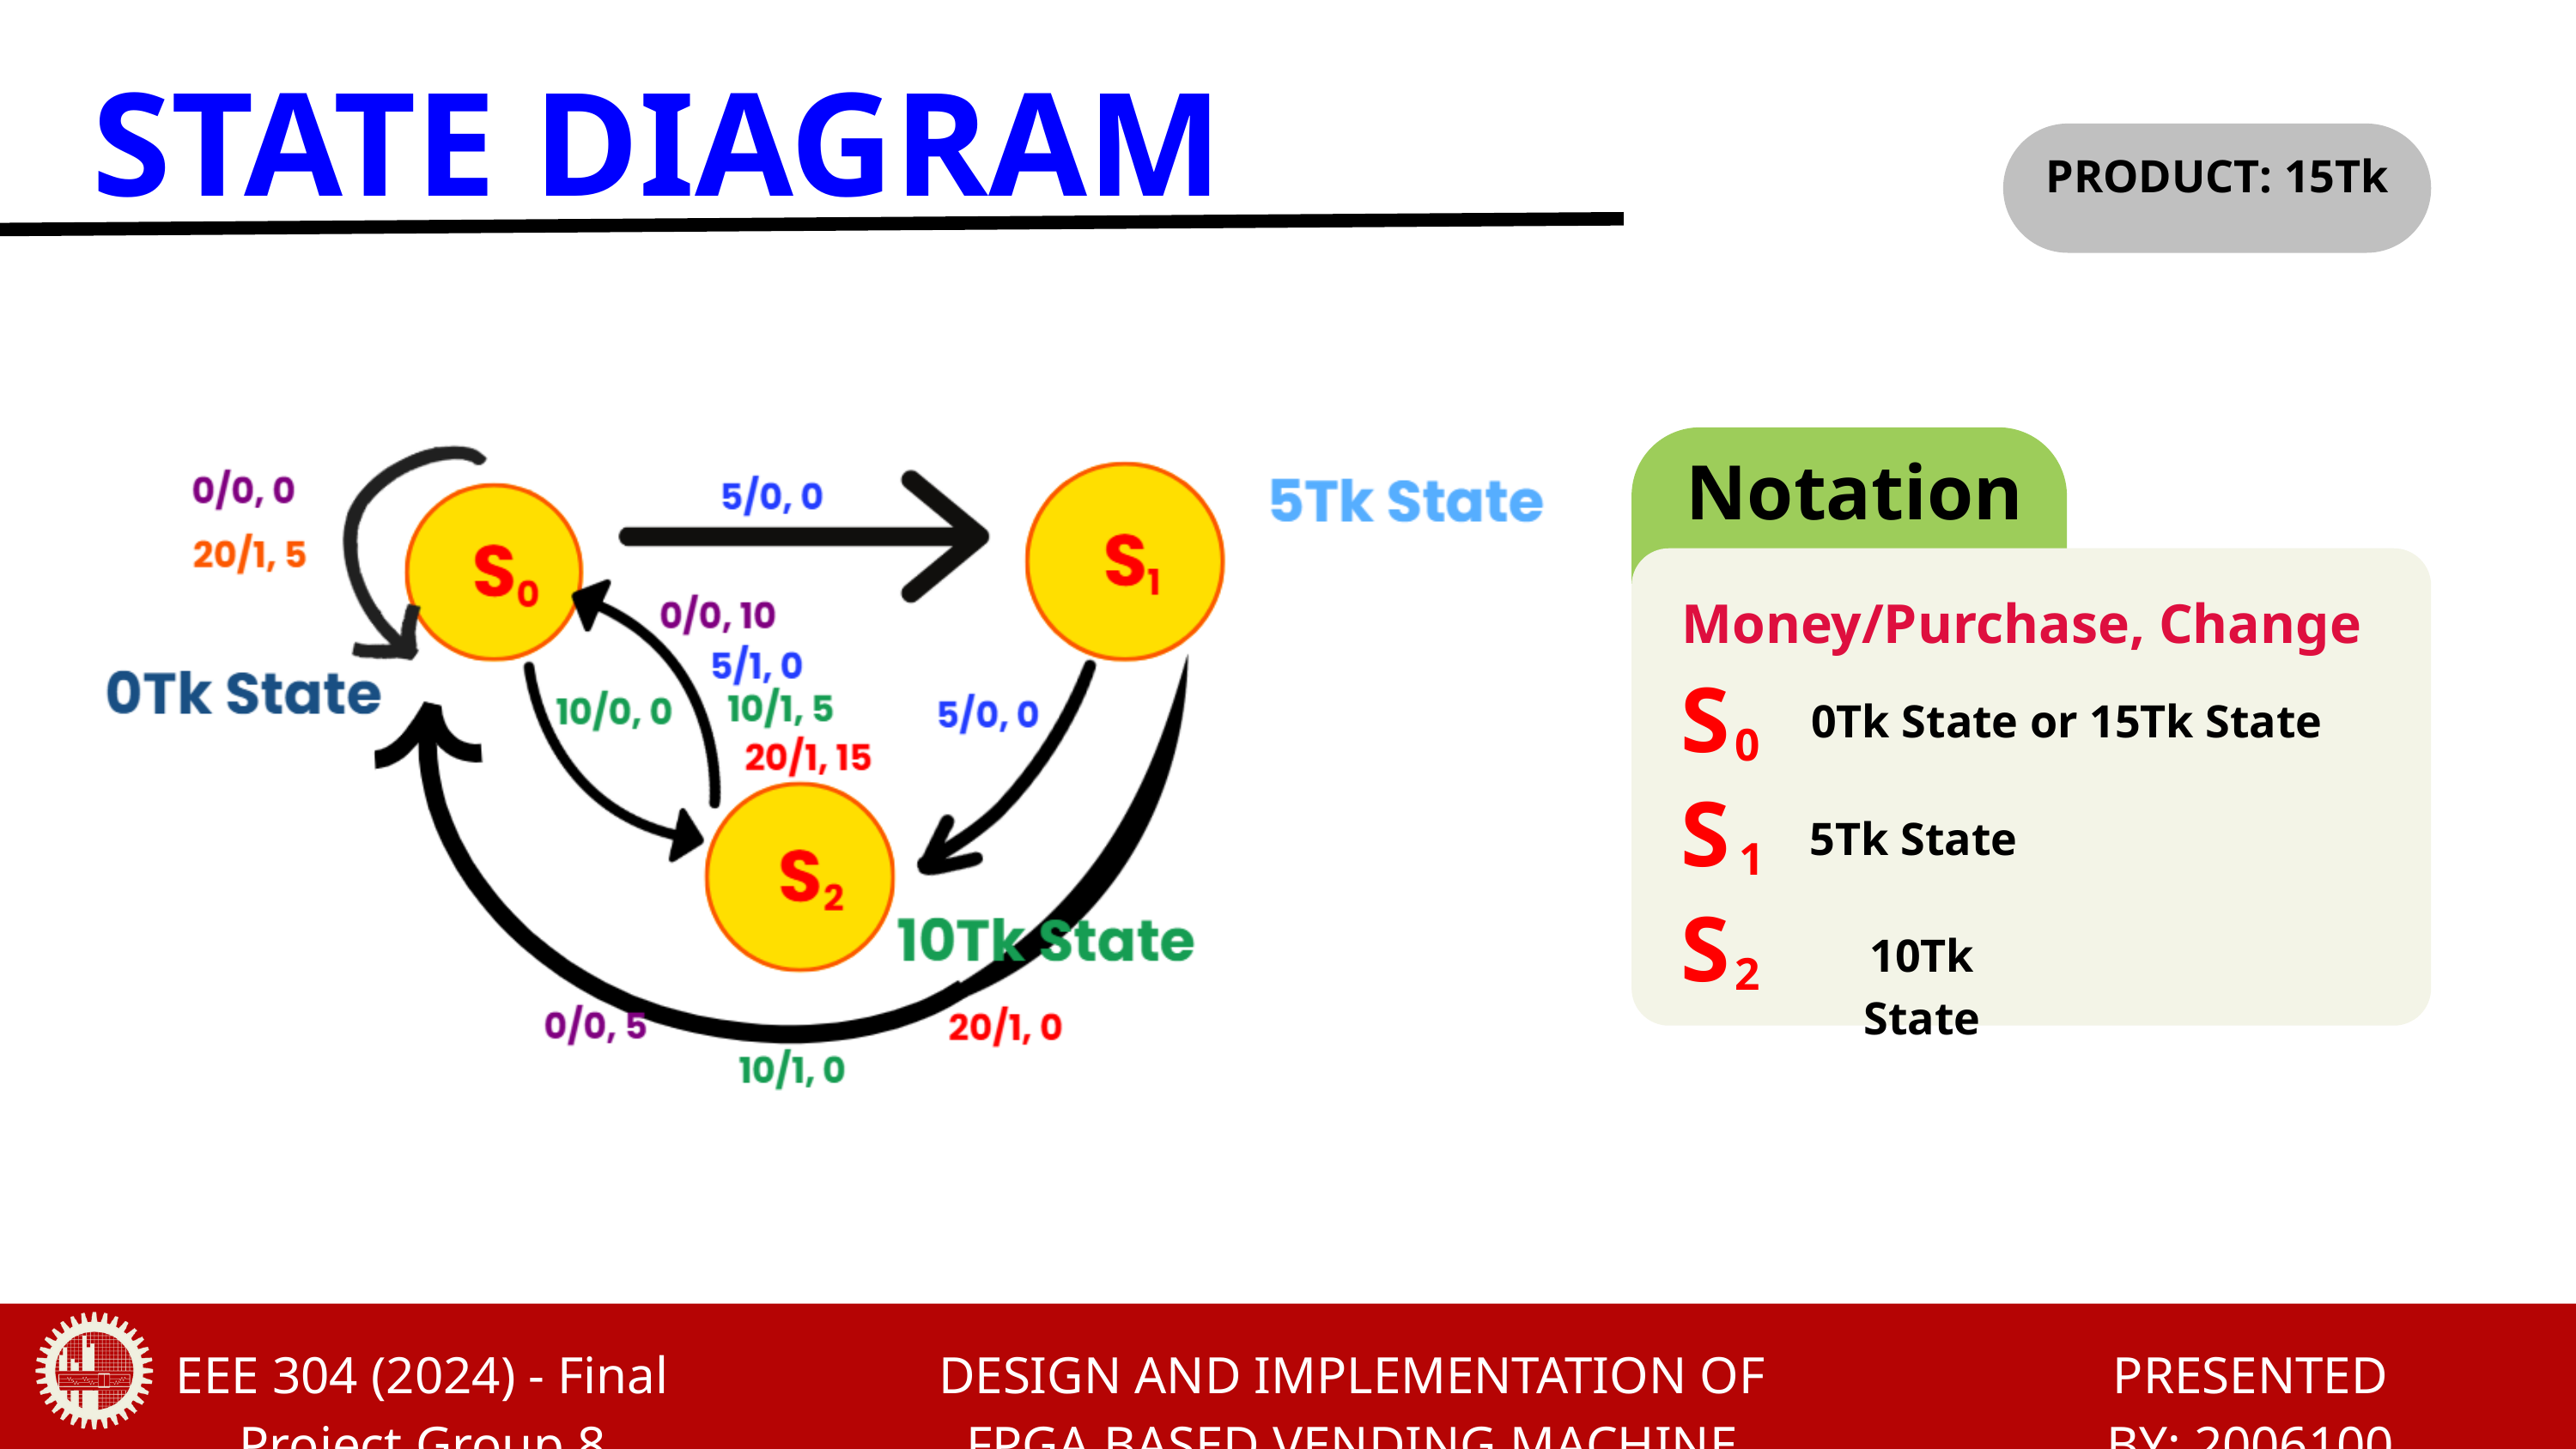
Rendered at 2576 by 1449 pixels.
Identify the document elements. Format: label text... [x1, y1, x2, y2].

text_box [1631, 548, 2432, 1026]
text_box [88, 398, 1559, 1095]
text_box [2002, 123, 2432, 253]
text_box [1631, 427, 2068, 548]
text_box STATE DIAGRAM [0, 24, 1316, 226]
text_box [0, 1303, 2576, 1449]
text_box 10Tk State [1806, 1033, 2038, 1044]
